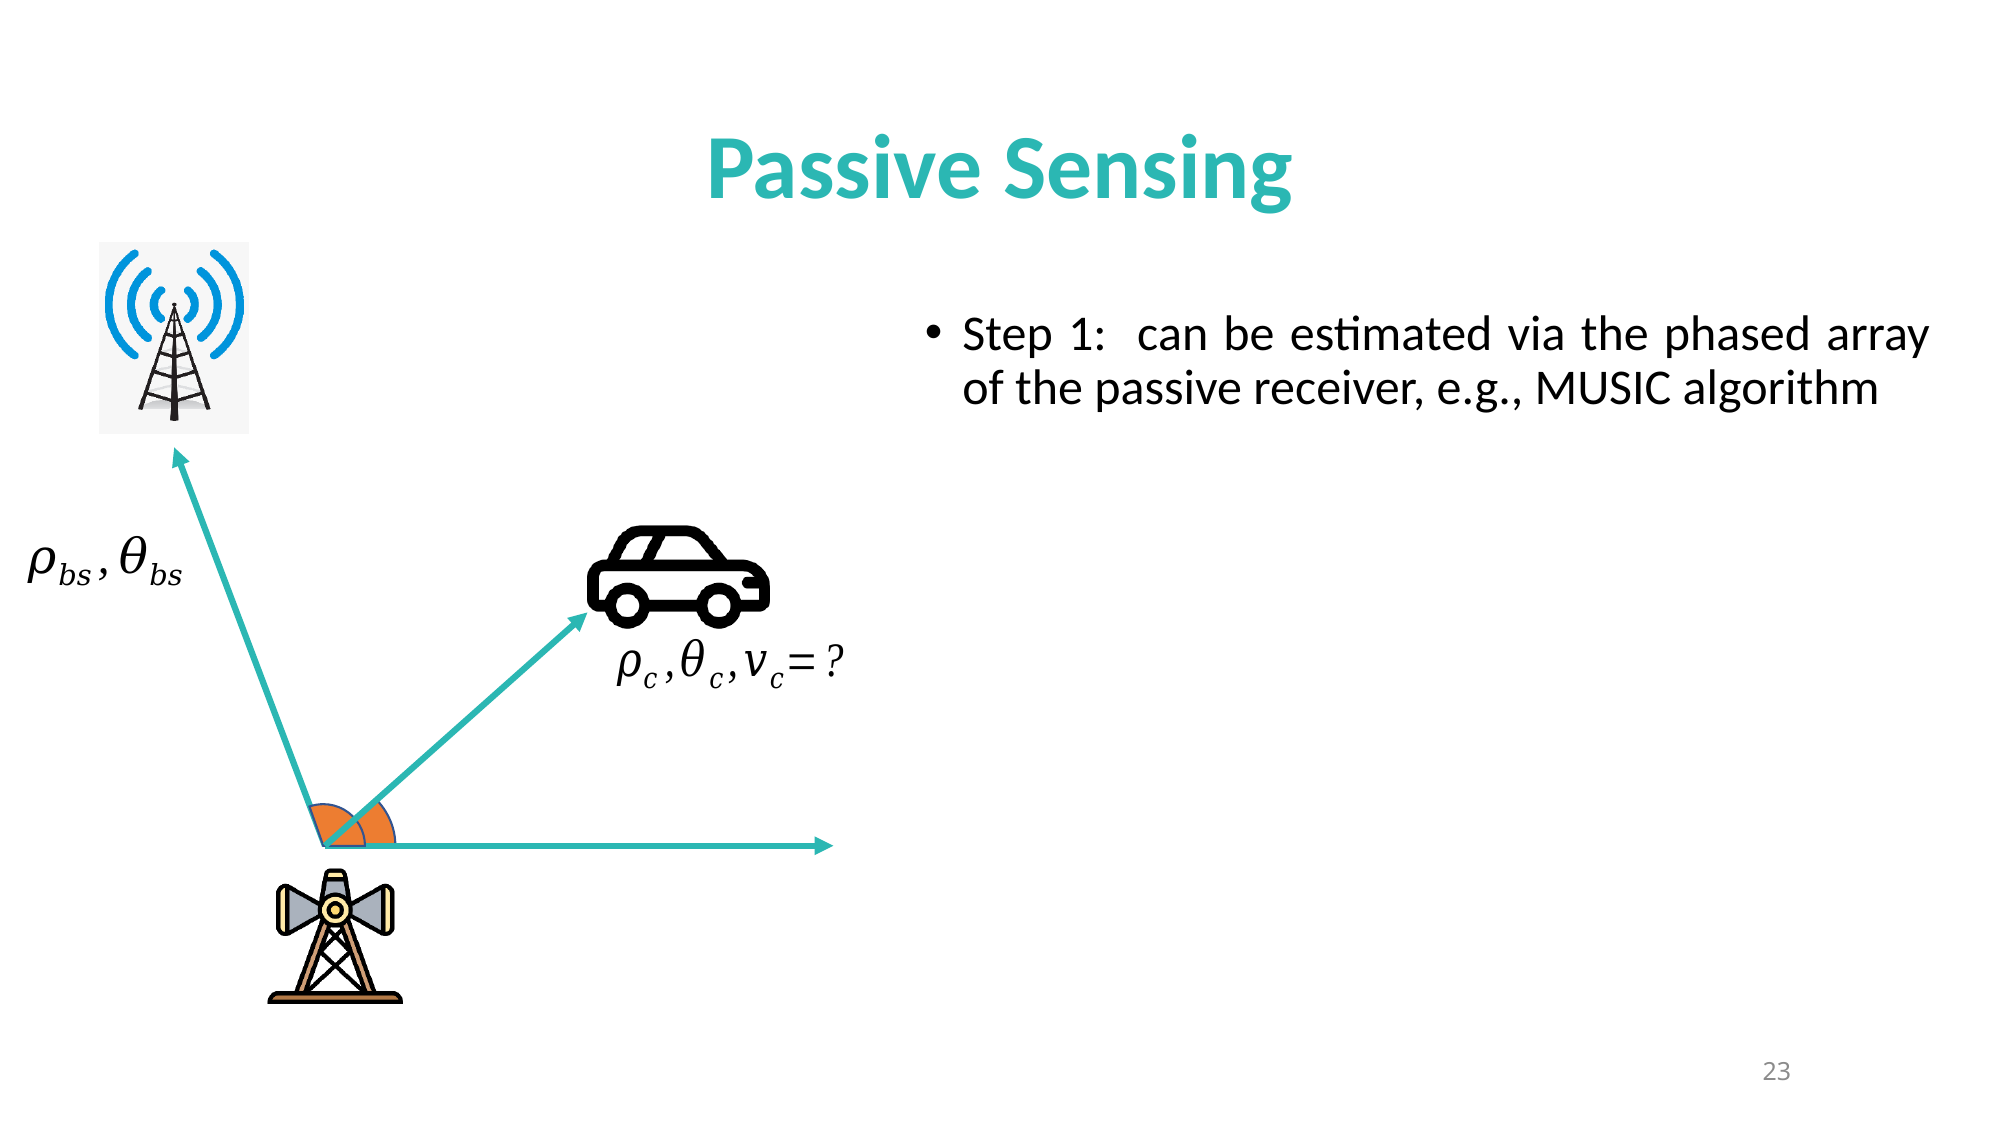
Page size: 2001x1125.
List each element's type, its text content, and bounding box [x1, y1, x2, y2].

slide_number 23 [1356, 1042, 1807, 1103]
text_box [174, 447, 326, 846]
picture [99, 242, 249, 434]
picture [265, 866, 405, 1006]
title Passive Sensing [137, 59, 1863, 278]
picture [587, 473, 770, 657]
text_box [324, 612, 588, 846]
